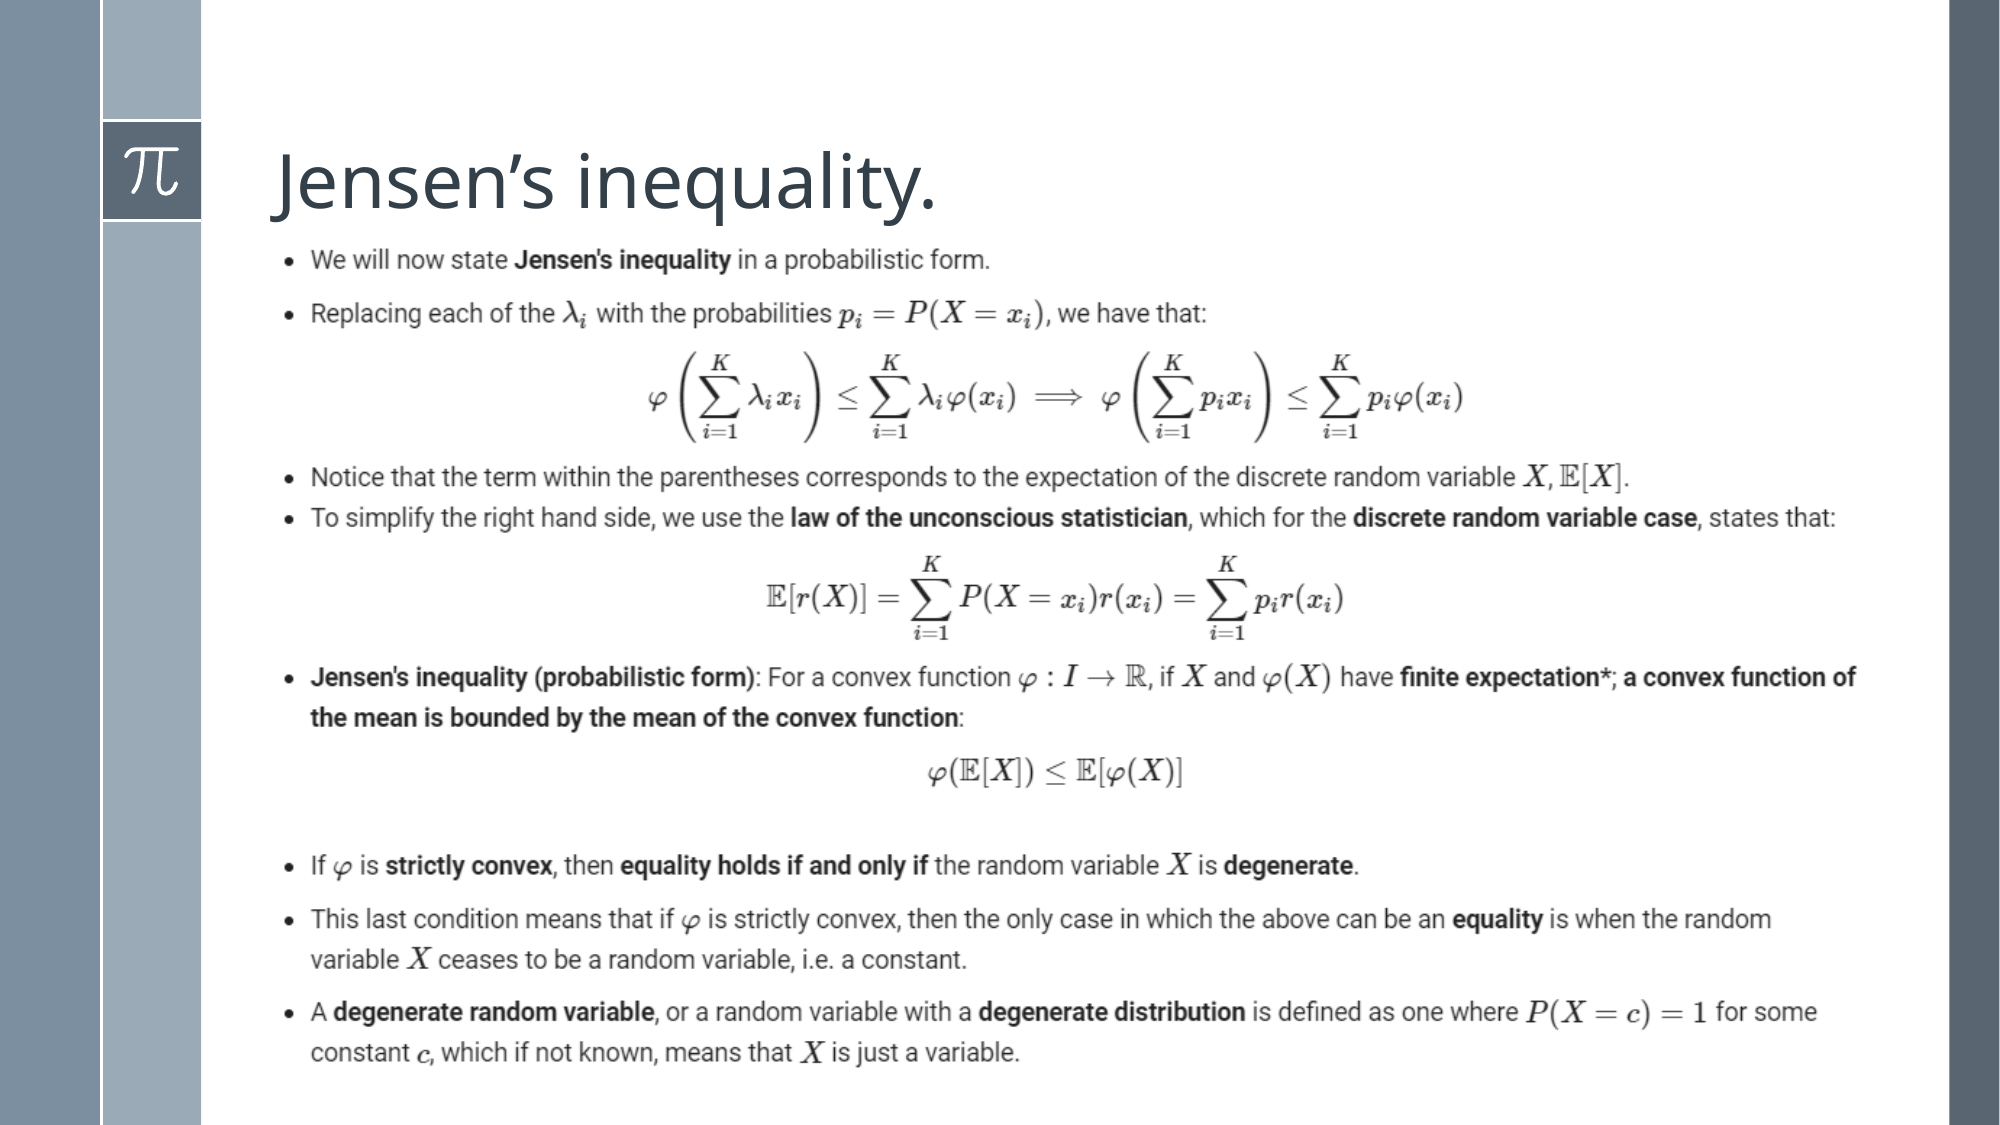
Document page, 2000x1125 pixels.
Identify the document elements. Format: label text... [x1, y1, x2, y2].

title Jensen’s inequality. [261, 29, 1867, 233]
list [266, 243, 1867, 1082]
